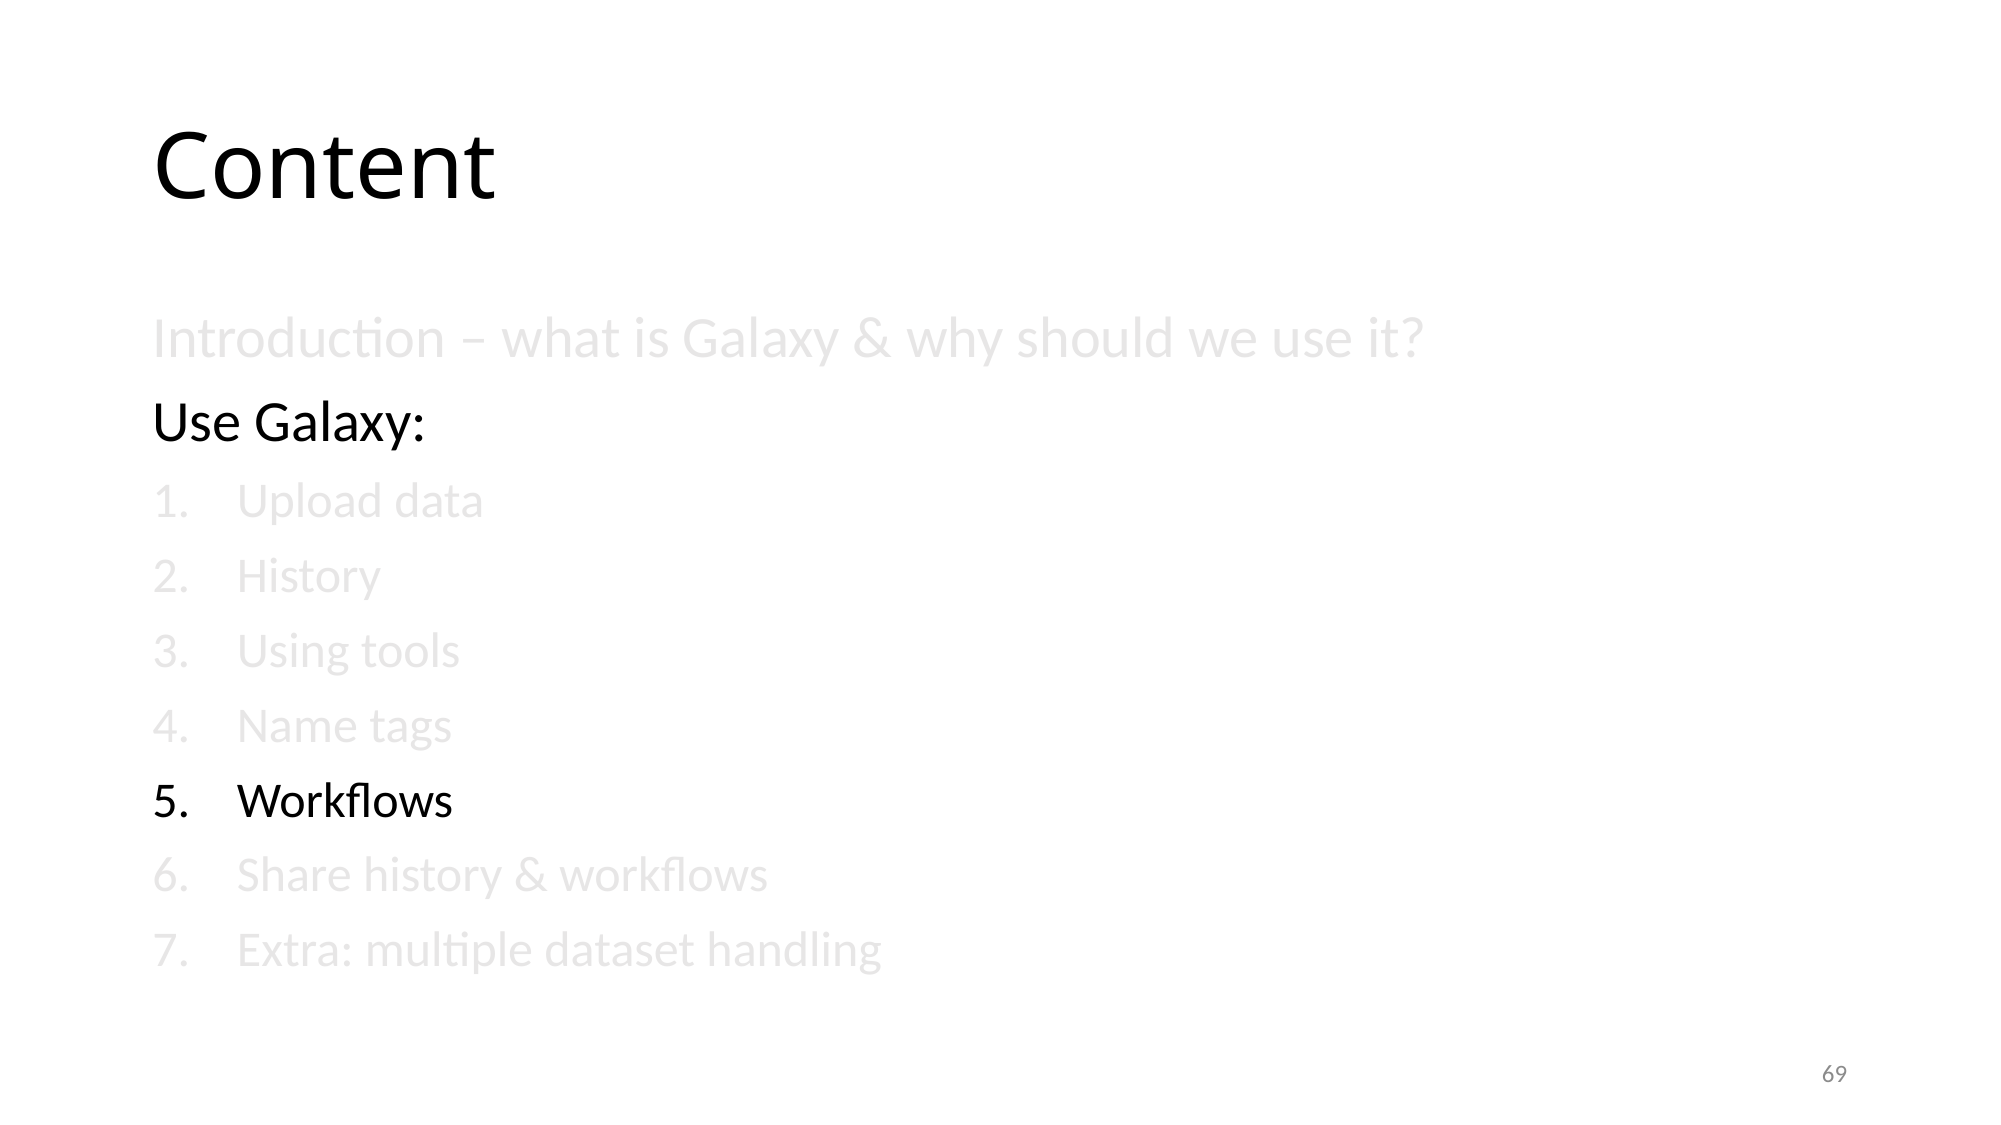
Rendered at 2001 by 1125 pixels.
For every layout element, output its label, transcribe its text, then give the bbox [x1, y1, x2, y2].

list Introduction – what is Galaxy & why should we use it? Use Galaxy: Upload data History Using tools Name tags Workflows Share history & workflows Extra: multiple dataset handling [137, 299, 1863, 1014]
slide_number 69 [1412, 1042, 1863, 1103]
title Content [137, 59, 1863, 278]
